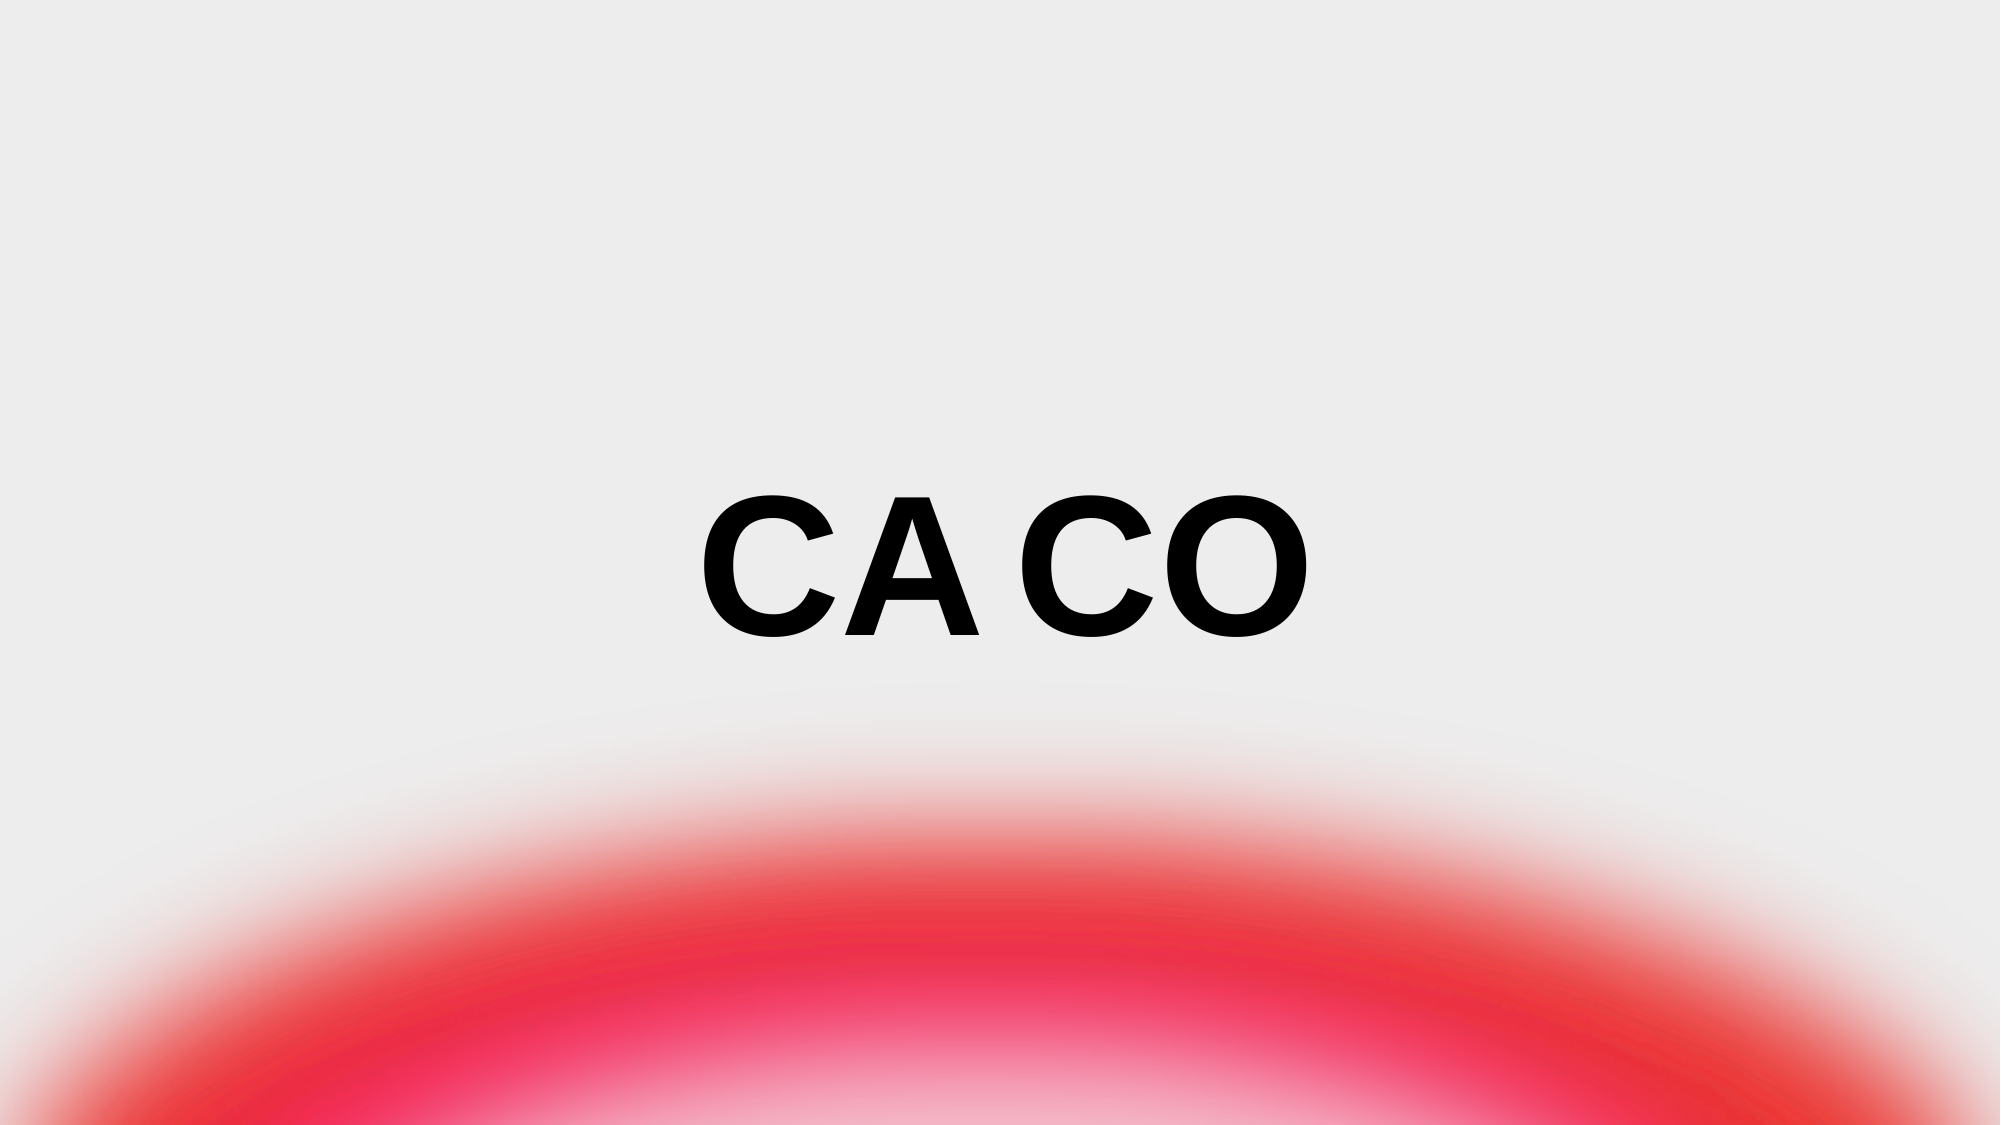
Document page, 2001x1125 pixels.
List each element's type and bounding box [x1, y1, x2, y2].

text_box [663, 428, 1337, 697]
picture [0, 681, 2000, 1125]
